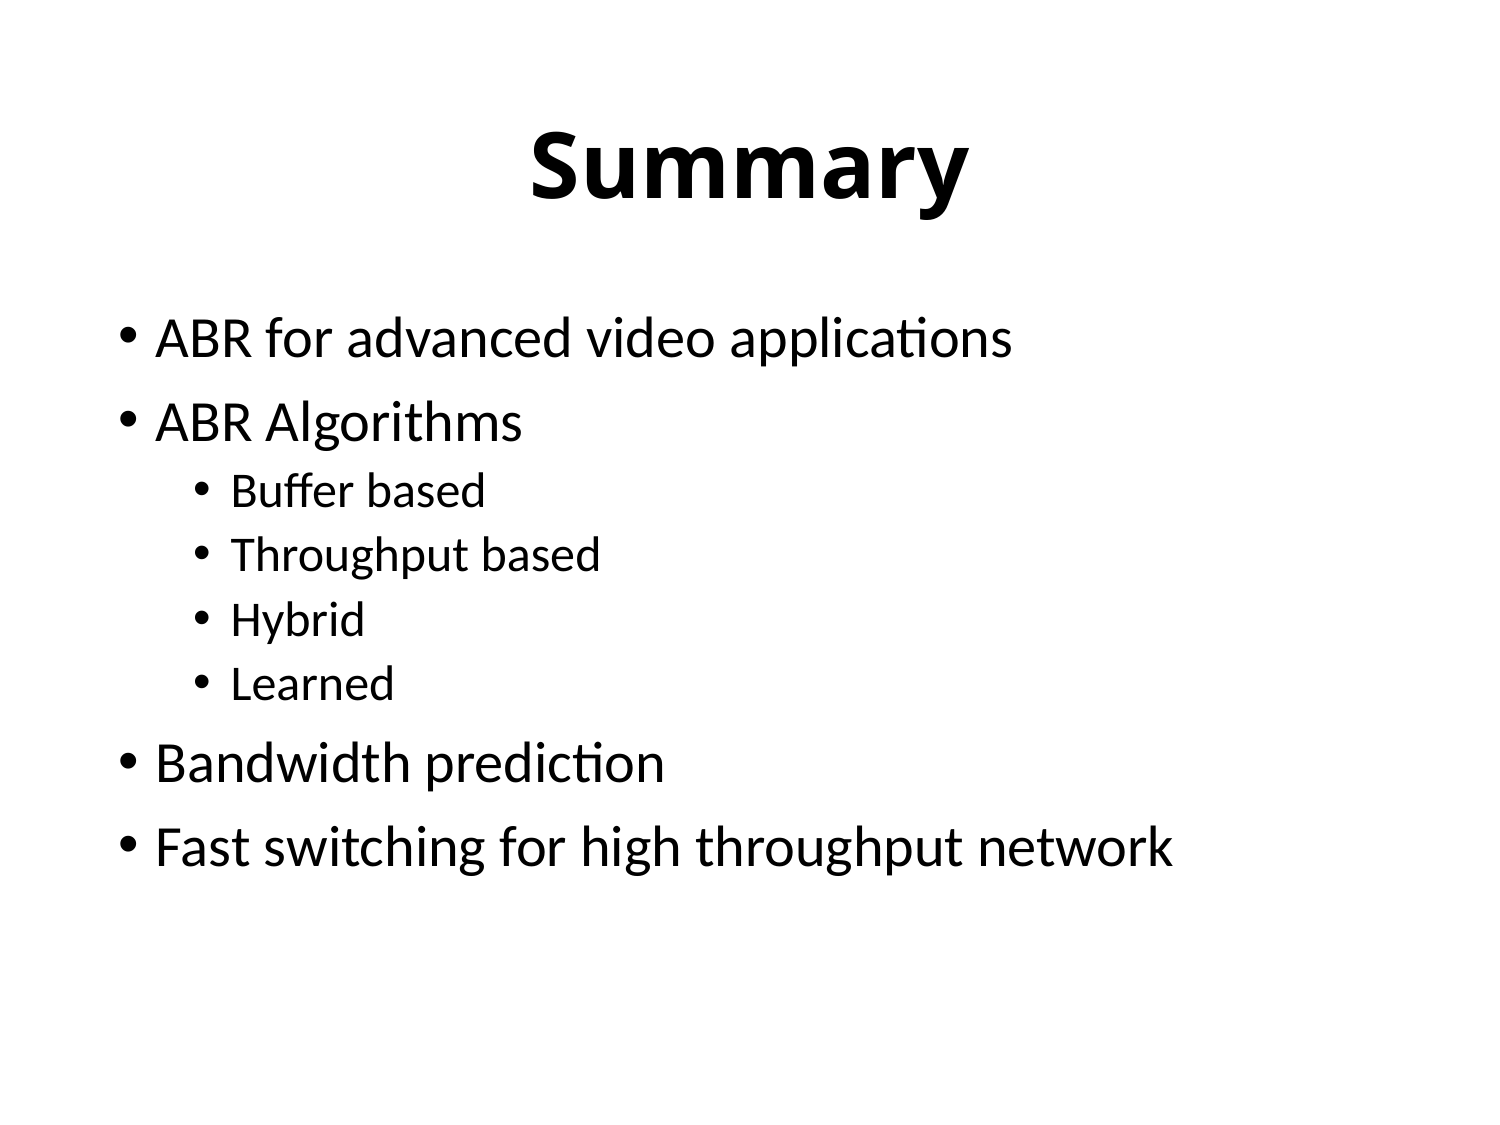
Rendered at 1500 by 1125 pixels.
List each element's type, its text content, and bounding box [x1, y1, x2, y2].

title Summary [103, 59, 1397, 278]
list ABR for advanced video applications ABR Algorithms Buffer based Throughput based Hybrid Learned Bandwidth prediction Fast switching for high throughput network [103, 299, 1397, 1014]
